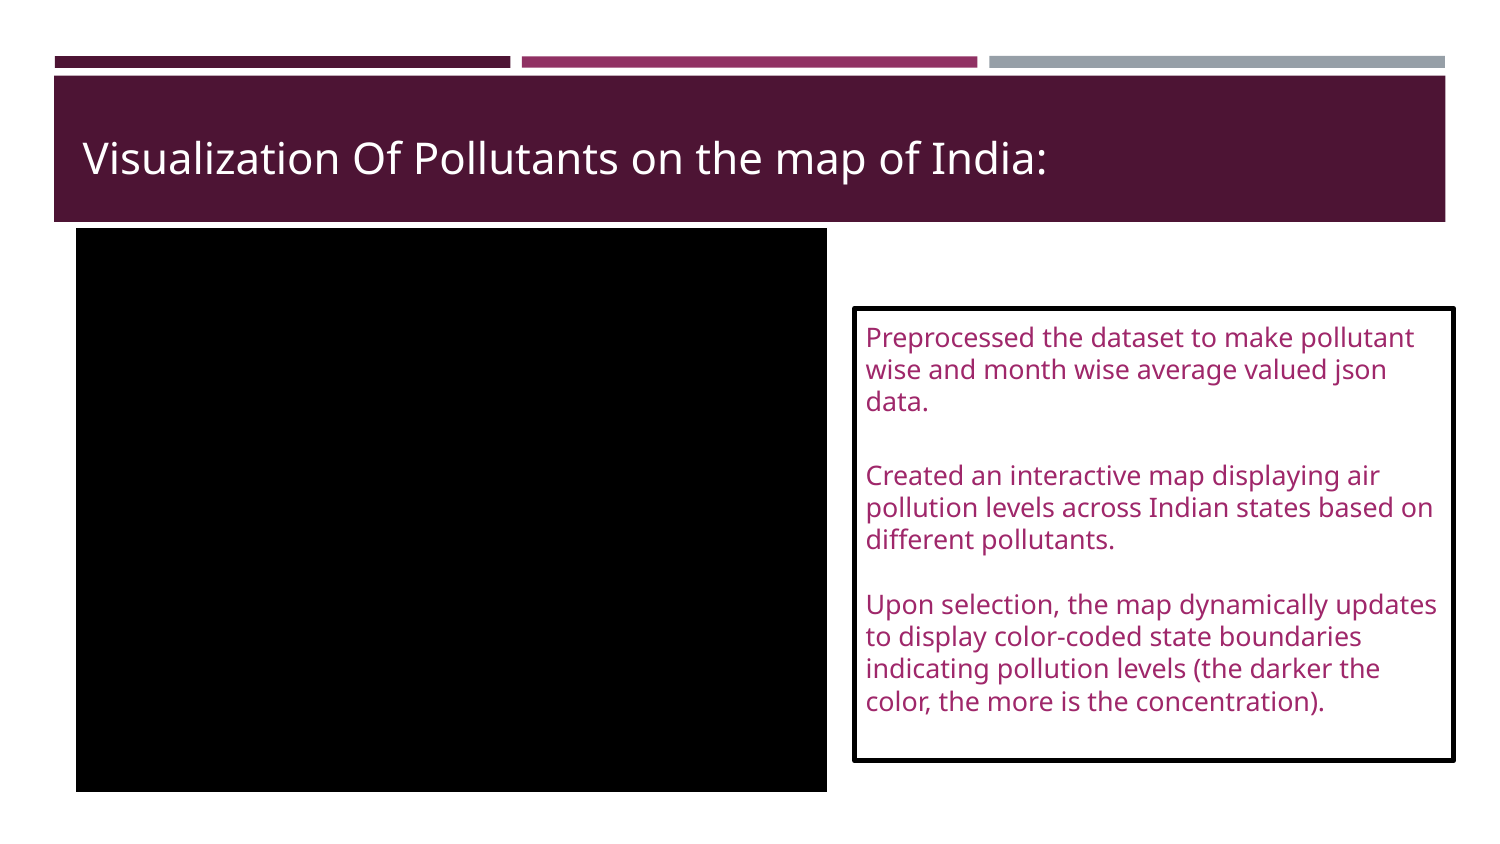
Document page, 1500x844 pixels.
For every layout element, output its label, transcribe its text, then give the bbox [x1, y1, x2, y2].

list Preprocessed the dataset to make pollutant wise and month wise average valued json data. Created an interactive map displaying air pollution levels across Indian states based on different pollutants. Upon selection, the map dynamically updates to display color-coded state boundaries indicating pollution levels (the darker the color, the more is the concentration). [854, 308, 1454, 761]
picture [76, 228, 827, 792]
title Visualization Of Pollutants on the map of India: [71, 64, 1429, 190]
